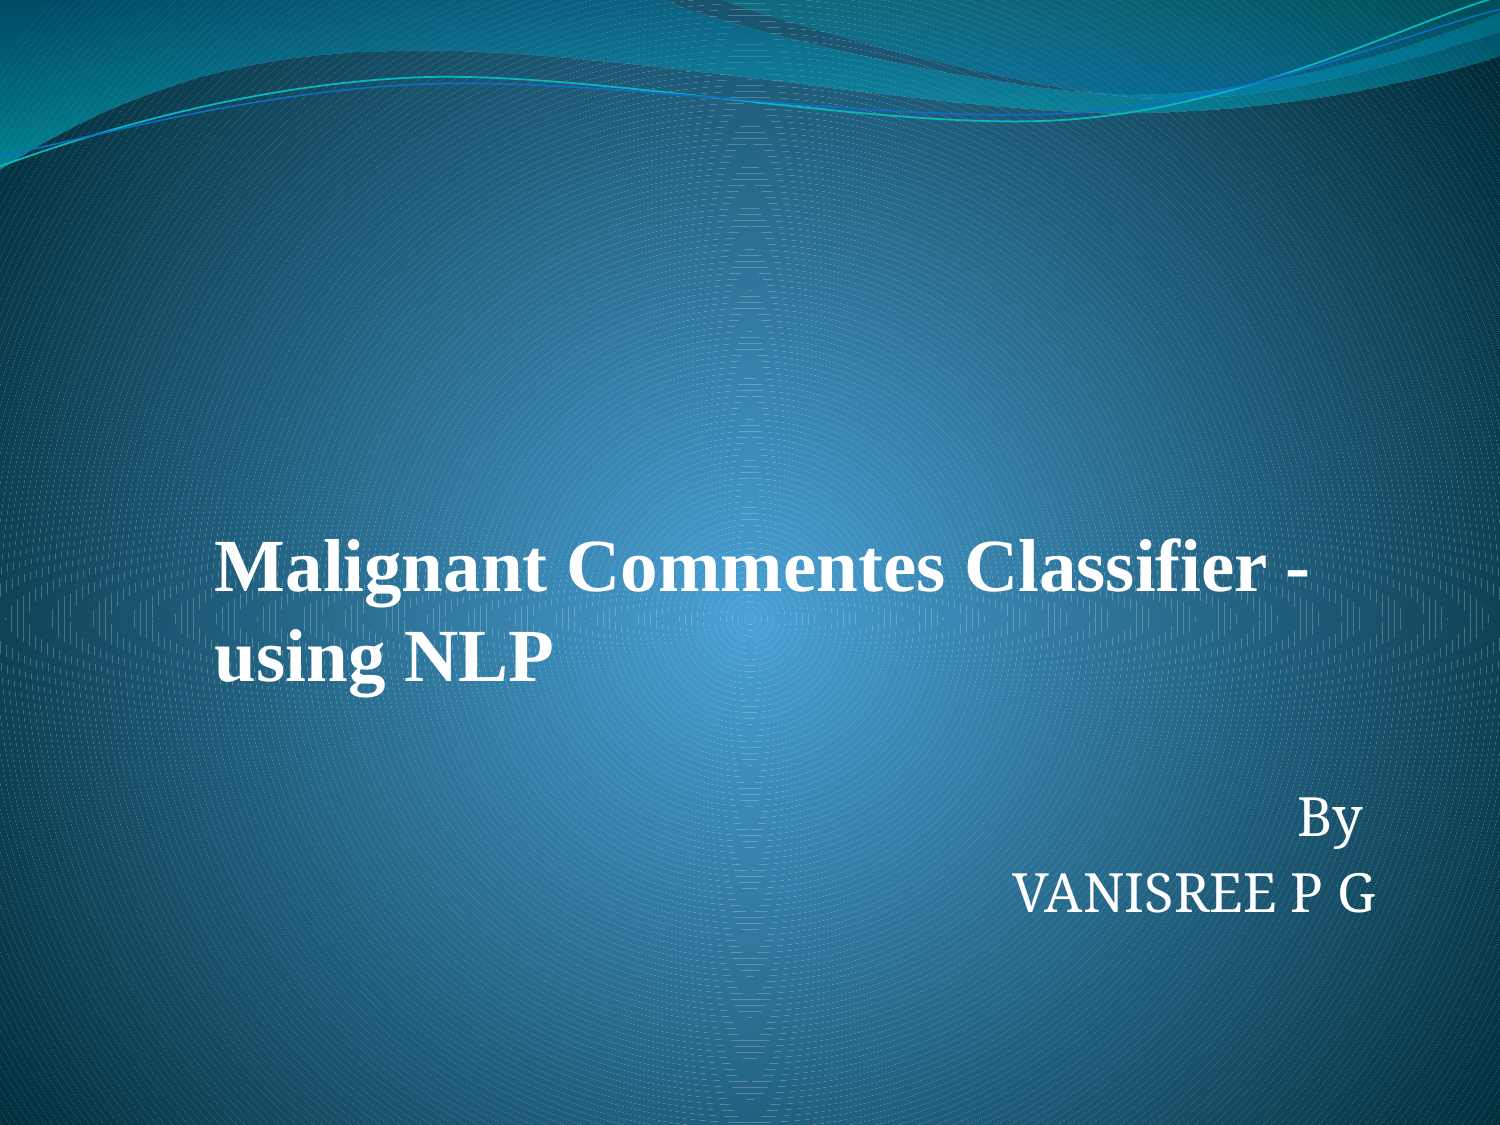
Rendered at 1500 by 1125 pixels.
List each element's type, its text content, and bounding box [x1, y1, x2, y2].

title [362, 149, 1375, 375]
text_box Malignant Commentes Classifier - using NLP [199, 509, 1400, 705]
subtitle By VANISREE P G [737, 774, 1388, 1050]
